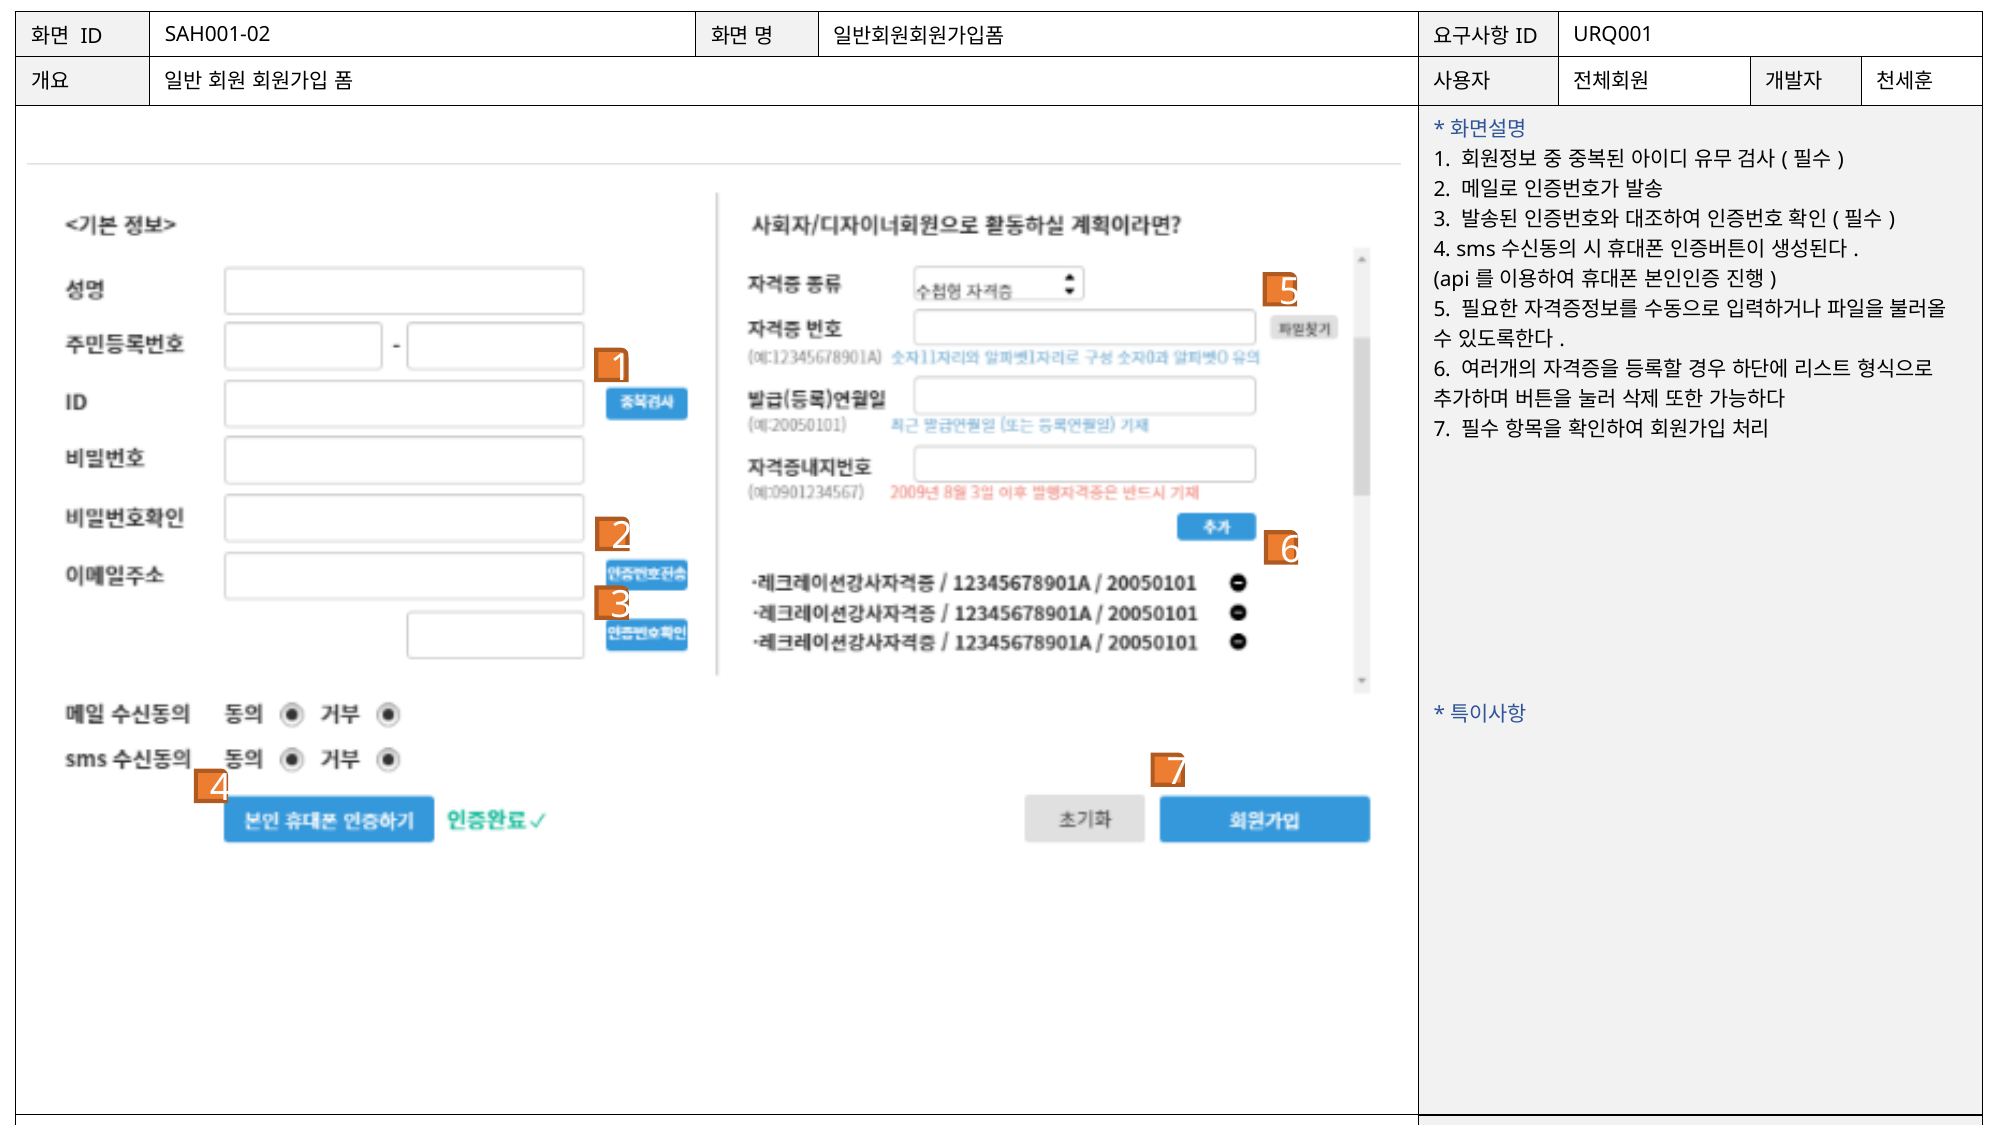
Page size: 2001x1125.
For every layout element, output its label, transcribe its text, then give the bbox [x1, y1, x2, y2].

table_header 일반회원회원가입폼 [819, 12, 1418, 56]
table_header 화면 ID [16, 12, 149, 56]
table_cell 전체회원 [1559, 57, 1750, 105]
table_cell 개발자 [1751, 57, 1861, 105]
table_cell *화면설명 1. 회원정보 중 중복된 아이디 유무 검사(필수) 2. 메일로 인증번호가 발송 3. 발송된 인증번호와 대조하여 인증번호 확인(필수) 4. sms수신동의 시 휴대폰 인증버튼이 생성된다. (api를 이용하여 휴대폰 본인인증 진행) 5. 필요한 자격증정보를 수동으로 입력하거나 파일을 불러올 수 있도록한다. 6. 여러개의 자격증을 등록할 경우 하단에 리스트 형식으로 추가하며 버튼을 눌러 삭제 또한 가능하다 7. 필수 항목을 확인하여 회원가입 처리 *특이사항 [1419, 106, 1982, 1114]
table_header 요구사항ID [1419, 12, 1558, 56]
table_cell 일반 회원 회원가입 폼 [150, 57, 1418, 105]
table_cell [1419, 1116, 1982, 1125]
table_cell 개요 [16, 57, 149, 105]
table_cell 천세훈 [1862, 57, 1982, 105]
table_cell [16, 106, 1418, 1114]
table_header URQ001 [1559, 12, 1982, 56]
table_header 화면 명 [696, 12, 818, 56]
table_header SAH001-02 [150, 12, 695, 56]
table_cell 사용자 [1419, 57, 1558, 105]
table_cell [16, 1115, 1418, 1125]
picture [26, 163, 1401, 877]
